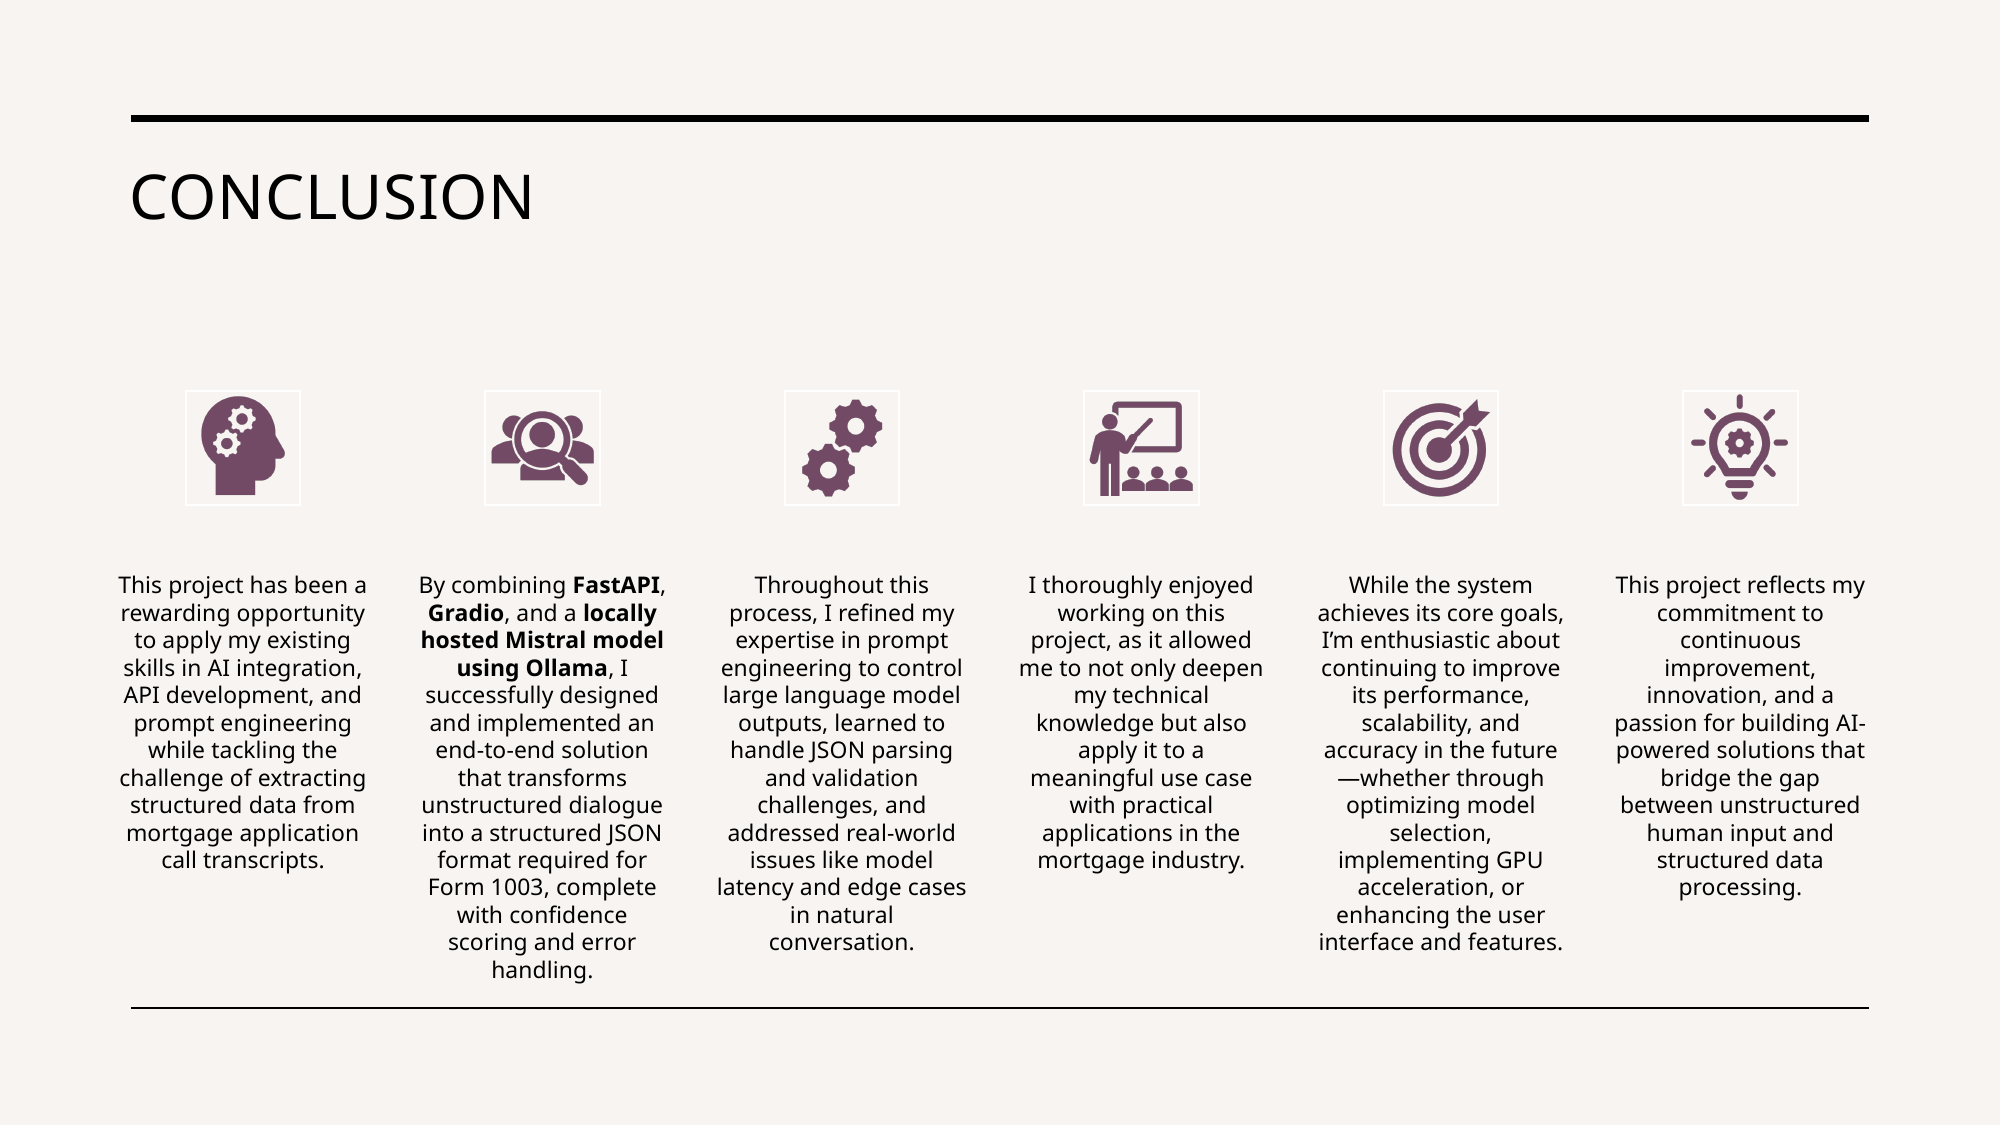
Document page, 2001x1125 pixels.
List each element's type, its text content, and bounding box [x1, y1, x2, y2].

title Conclusion [114, 149, 1869, 239]
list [114, 239, 1869, 978]
